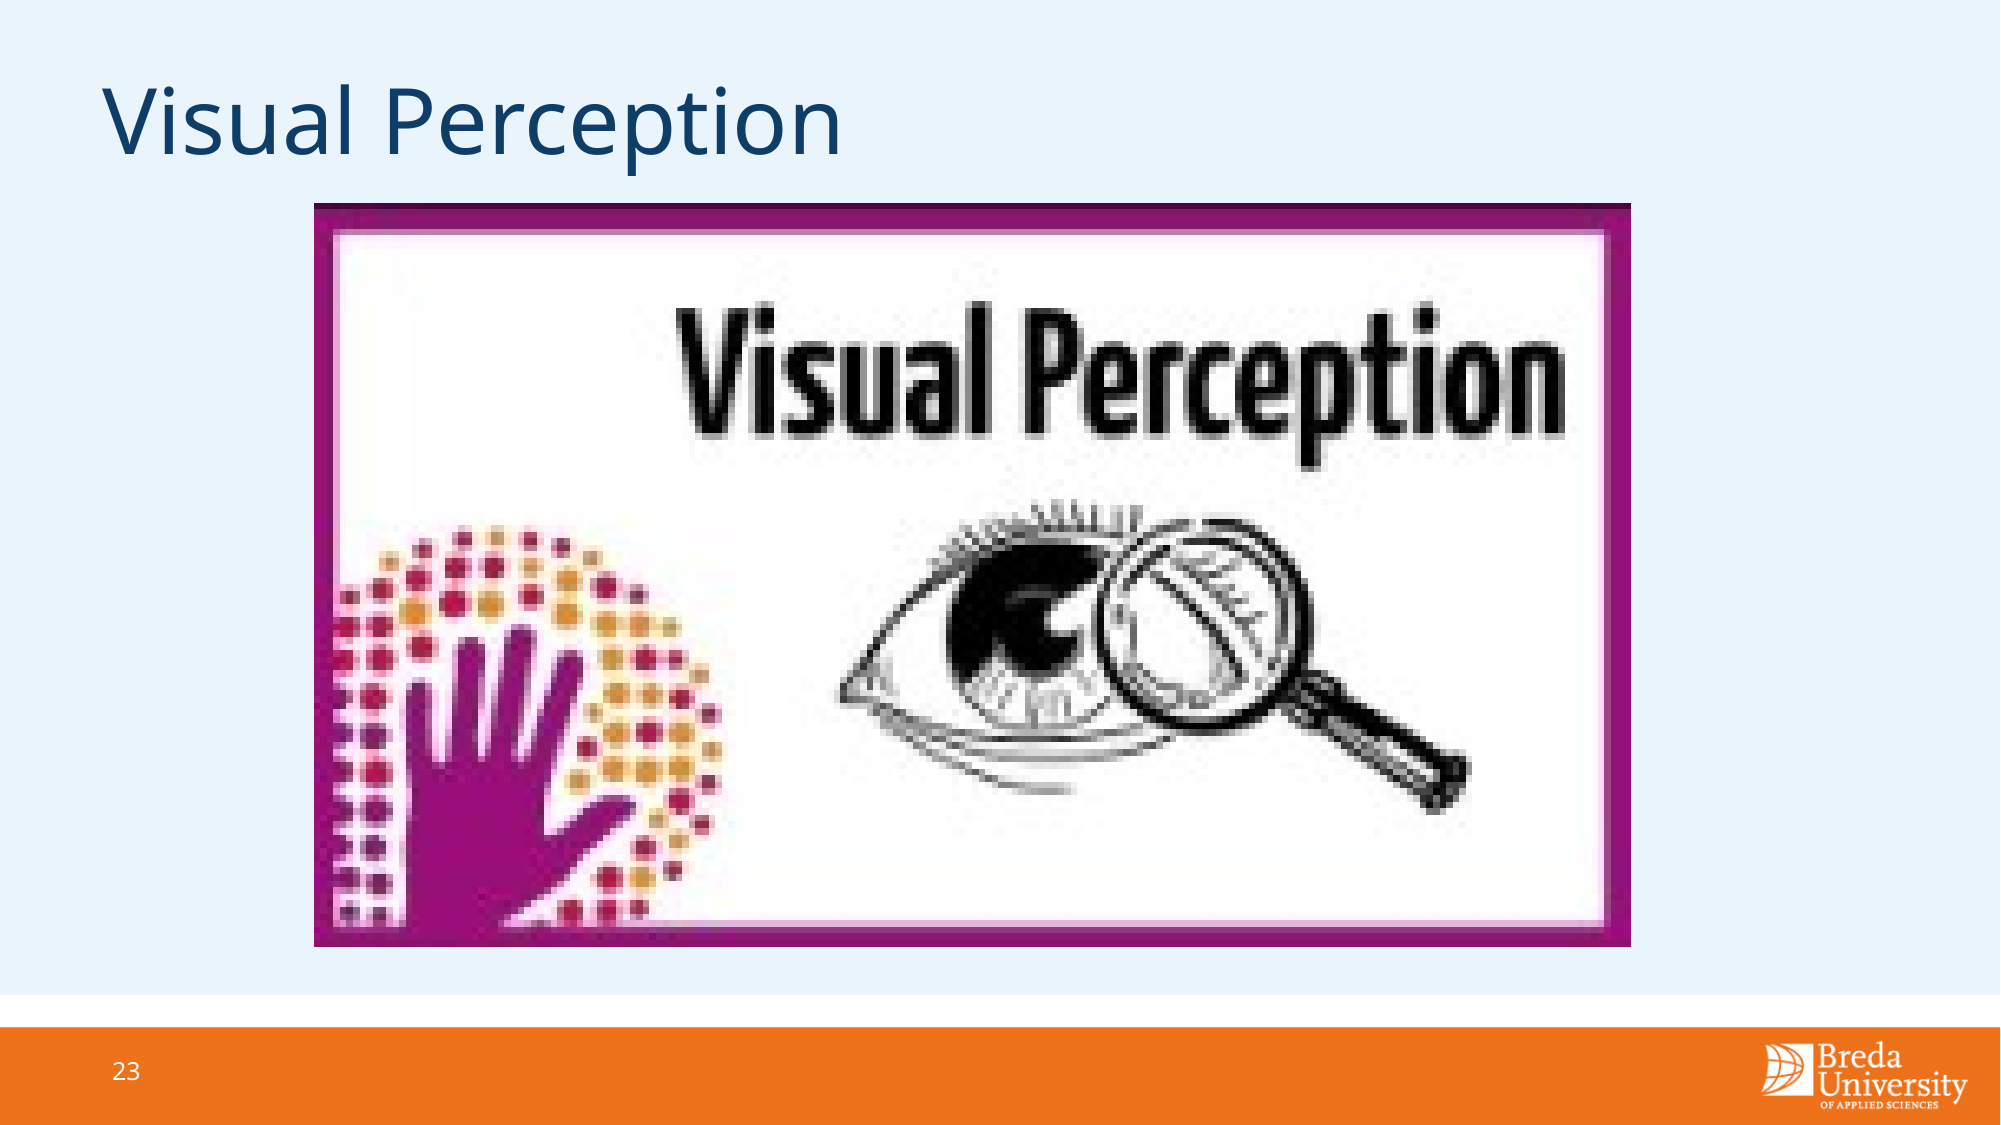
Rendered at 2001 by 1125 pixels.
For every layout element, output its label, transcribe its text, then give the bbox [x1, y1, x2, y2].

slide_number 23 [97, 1042, 198, 1103]
picture [0, 0, 2001, 1125]
title Visual Perception [88, 67, 1917, 210]
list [313, 202, 1632, 948]
